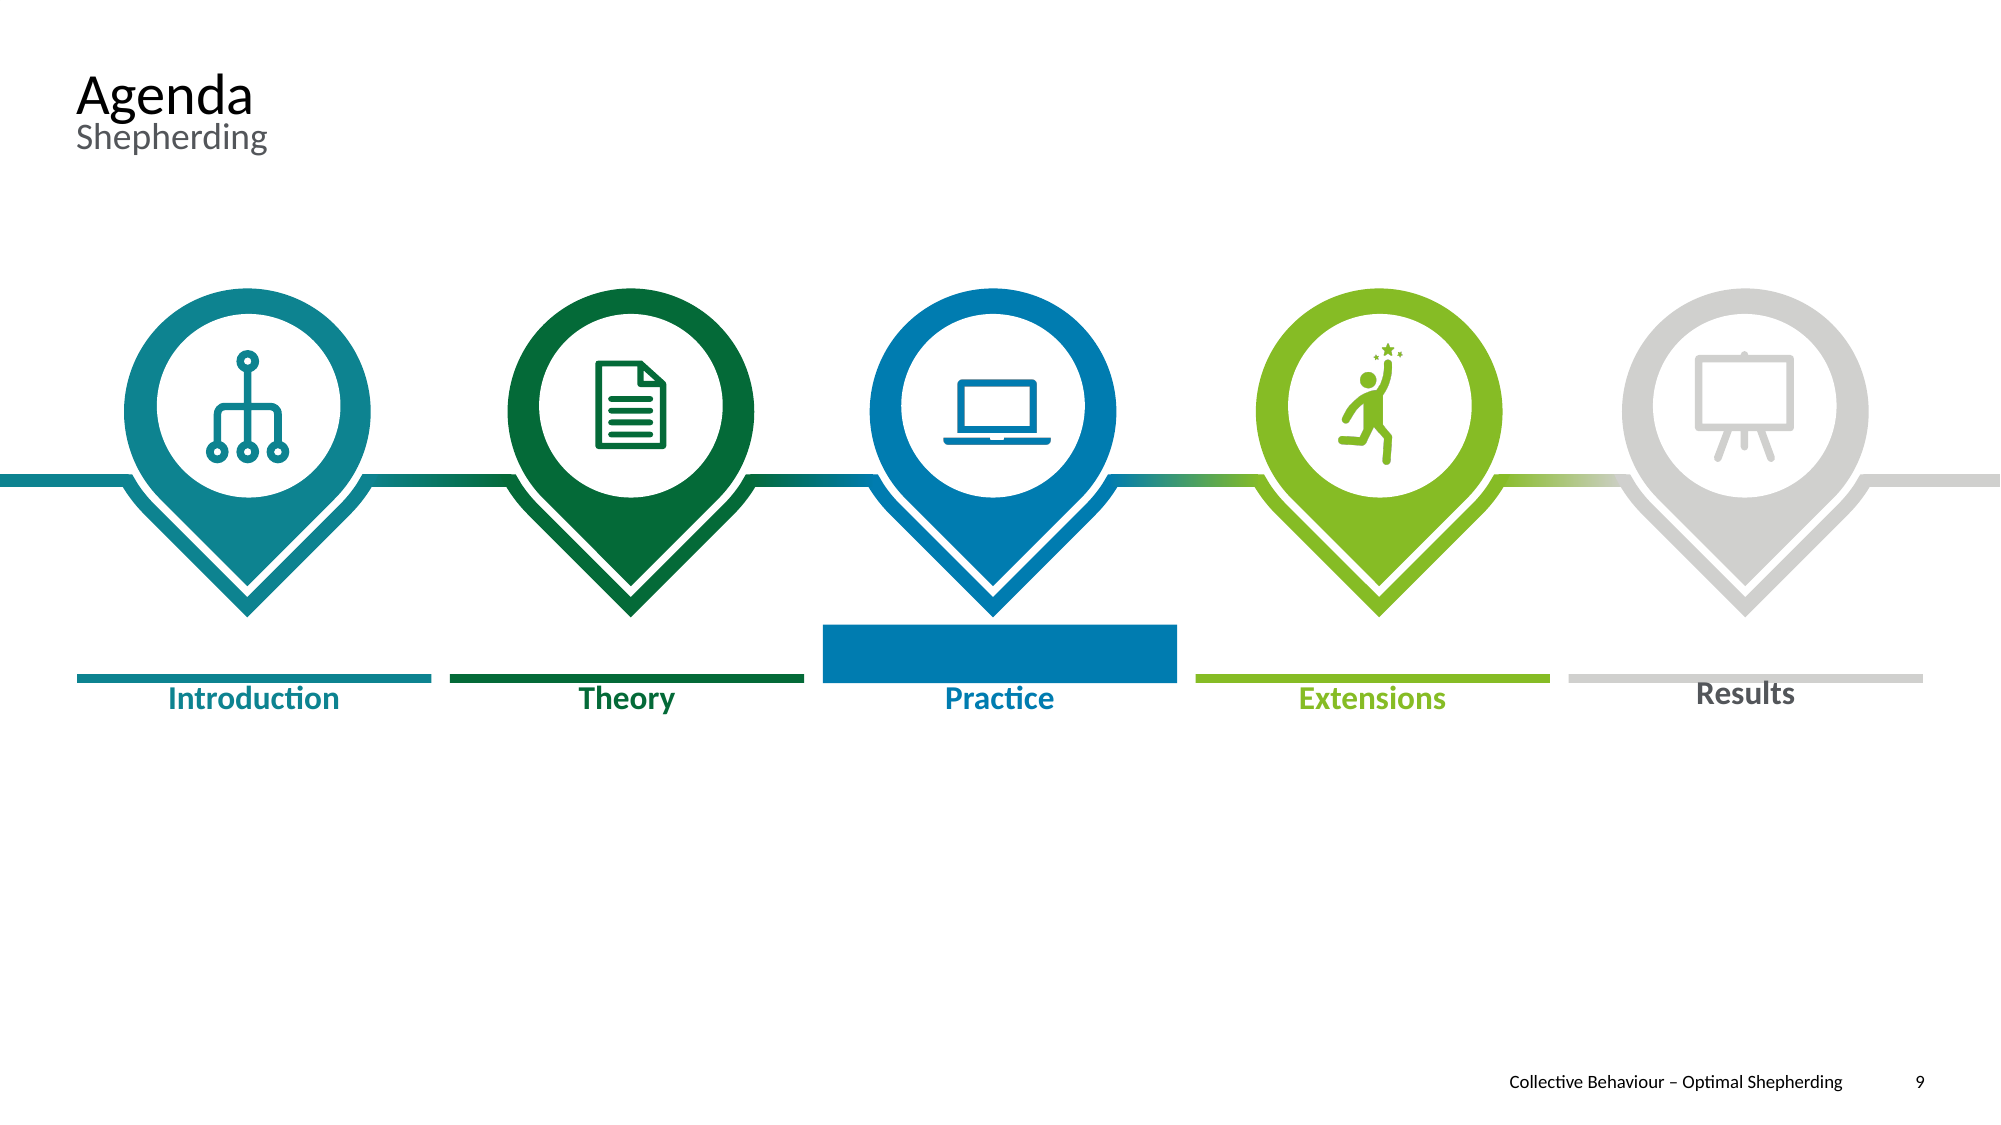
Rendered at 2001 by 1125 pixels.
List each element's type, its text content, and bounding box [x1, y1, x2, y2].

text_box Extensions [1195, 523, 1550, 793]
text_box Practice [822, 523, 1178, 793]
text_box [539, 313, 723, 498]
text_box [1515, 474, 1608, 487]
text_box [595, 360, 667, 450]
text_box Results [1568, 523, 1923, 773]
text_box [1613, 288, 1877, 618]
text_box [1880, 474, 2000, 487]
text_box [0, 474, 110, 487]
text_box Theory [449, 523, 805, 793]
text_box Introduction [77, 523, 432, 793]
text_box [507, 288, 755, 587]
title Agenda [76, 56, 1926, 112]
text_box [750, 474, 856, 487]
picture [941, 356, 1053, 468]
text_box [115, 288, 379, 618]
text_box [383, 474, 505, 487]
picture [1307, 339, 1438, 470]
list Shepherding [76, 112, 1926, 237]
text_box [1247, 288, 1511, 618]
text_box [861, 288, 1125, 618]
text_box [499, 474, 756, 618]
text_box [1129, 474, 1242, 487]
